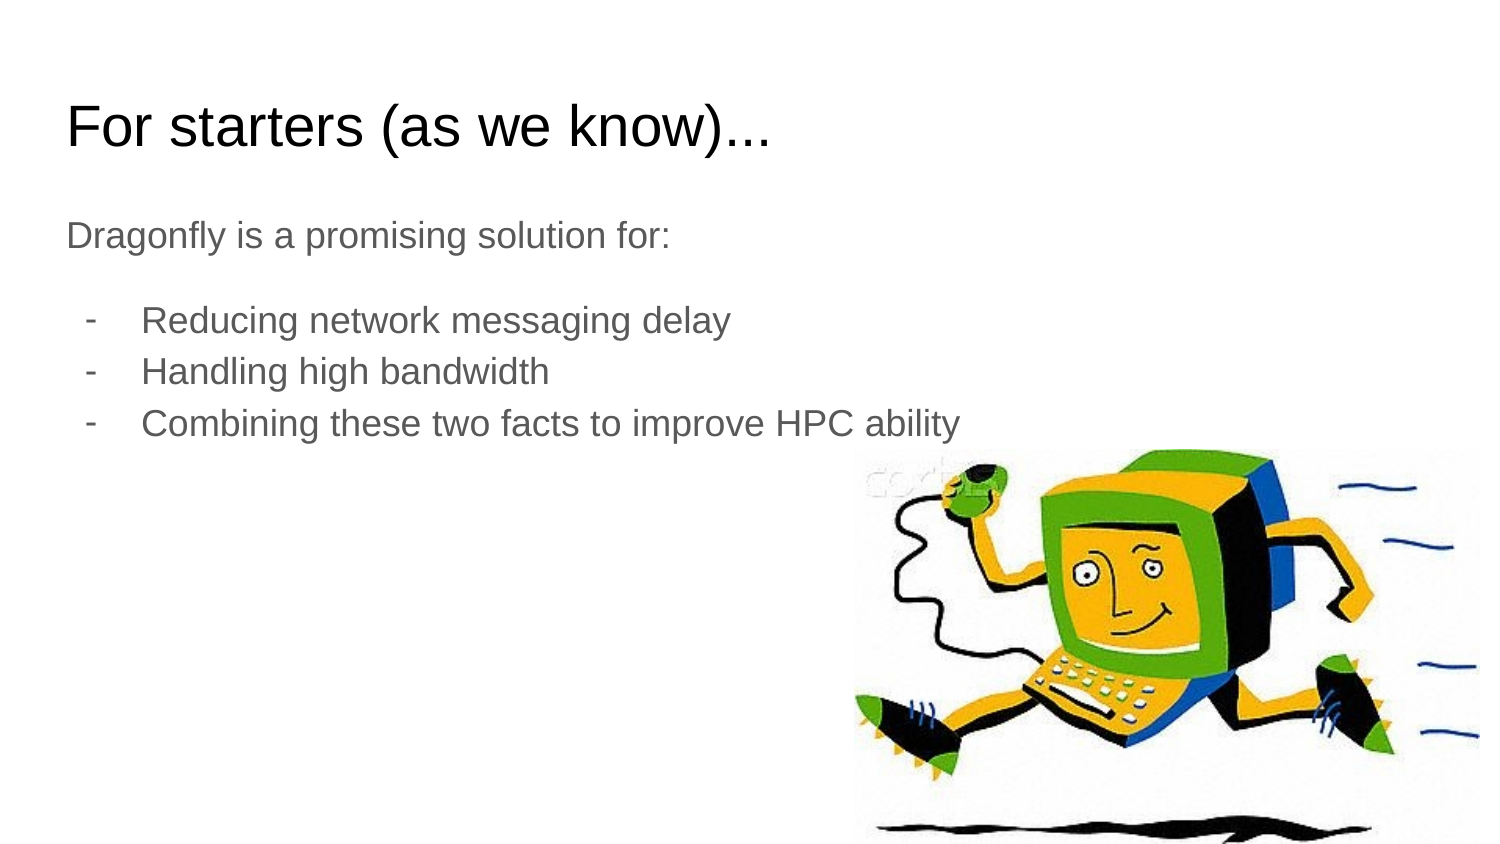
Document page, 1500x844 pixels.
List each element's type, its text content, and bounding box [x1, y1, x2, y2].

title For starters (as we know)... [51, 72, 1449, 167]
picture [854, 449, 1480, 844]
list Dragonfly is a promising solution for: Reducing network messaging delay Handling high bandwidth Combining these two facts to improve HPC ability [51, 189, 1449, 750]
